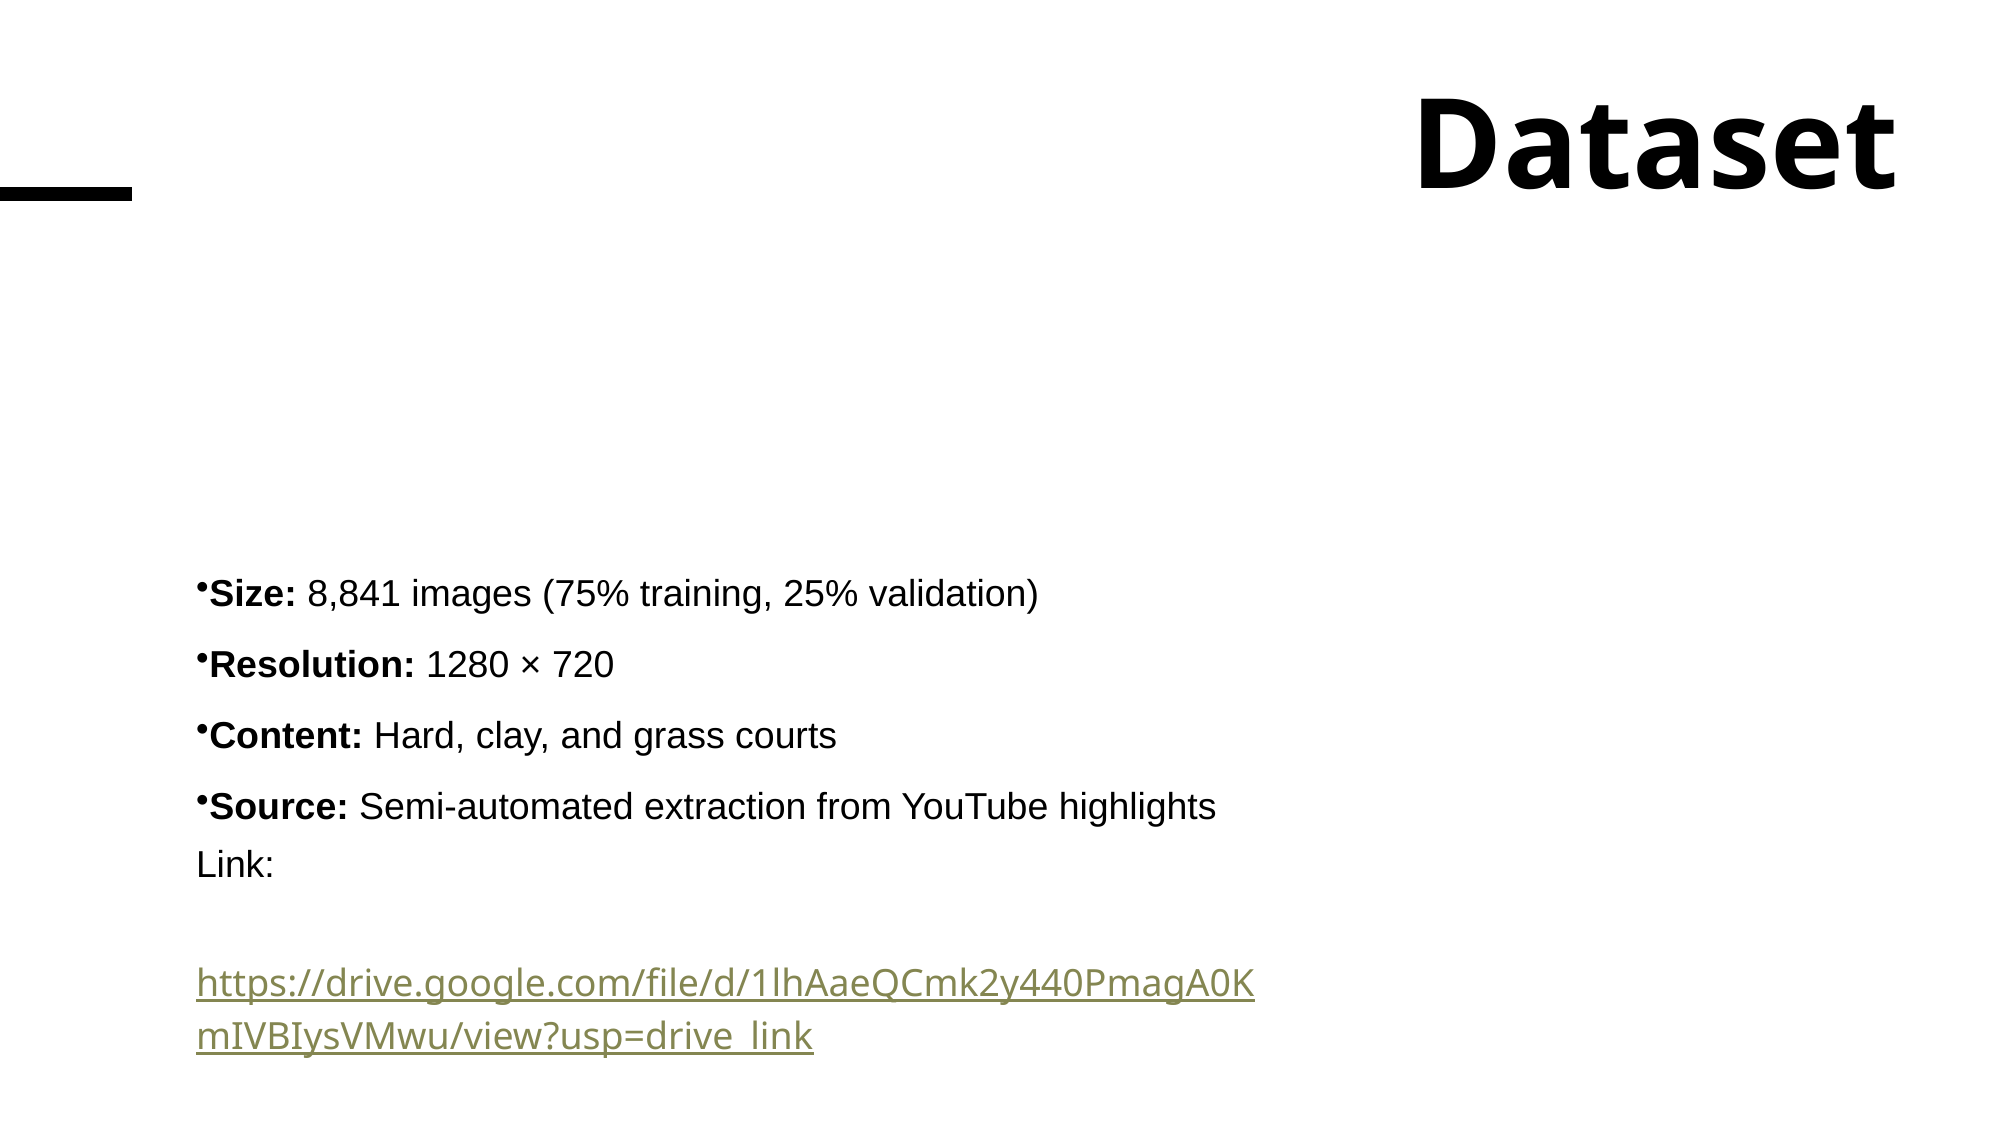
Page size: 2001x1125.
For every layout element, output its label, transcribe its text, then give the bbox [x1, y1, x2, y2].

title Dataset [630, 79, 1915, 480]
list Size: 8,841 images (75% training, 25% validation) Resolution: 1280 × 720 Content: Hard, clay, and grass courts Source: Semi-automated extraction from YouTube highlights Link: https://drive.google.com/file/d/1lhAaeQCmk2y440PmagA0KmIVBIysVMwu/view?usp=drive_link [181, 547, 1296, 1027]
